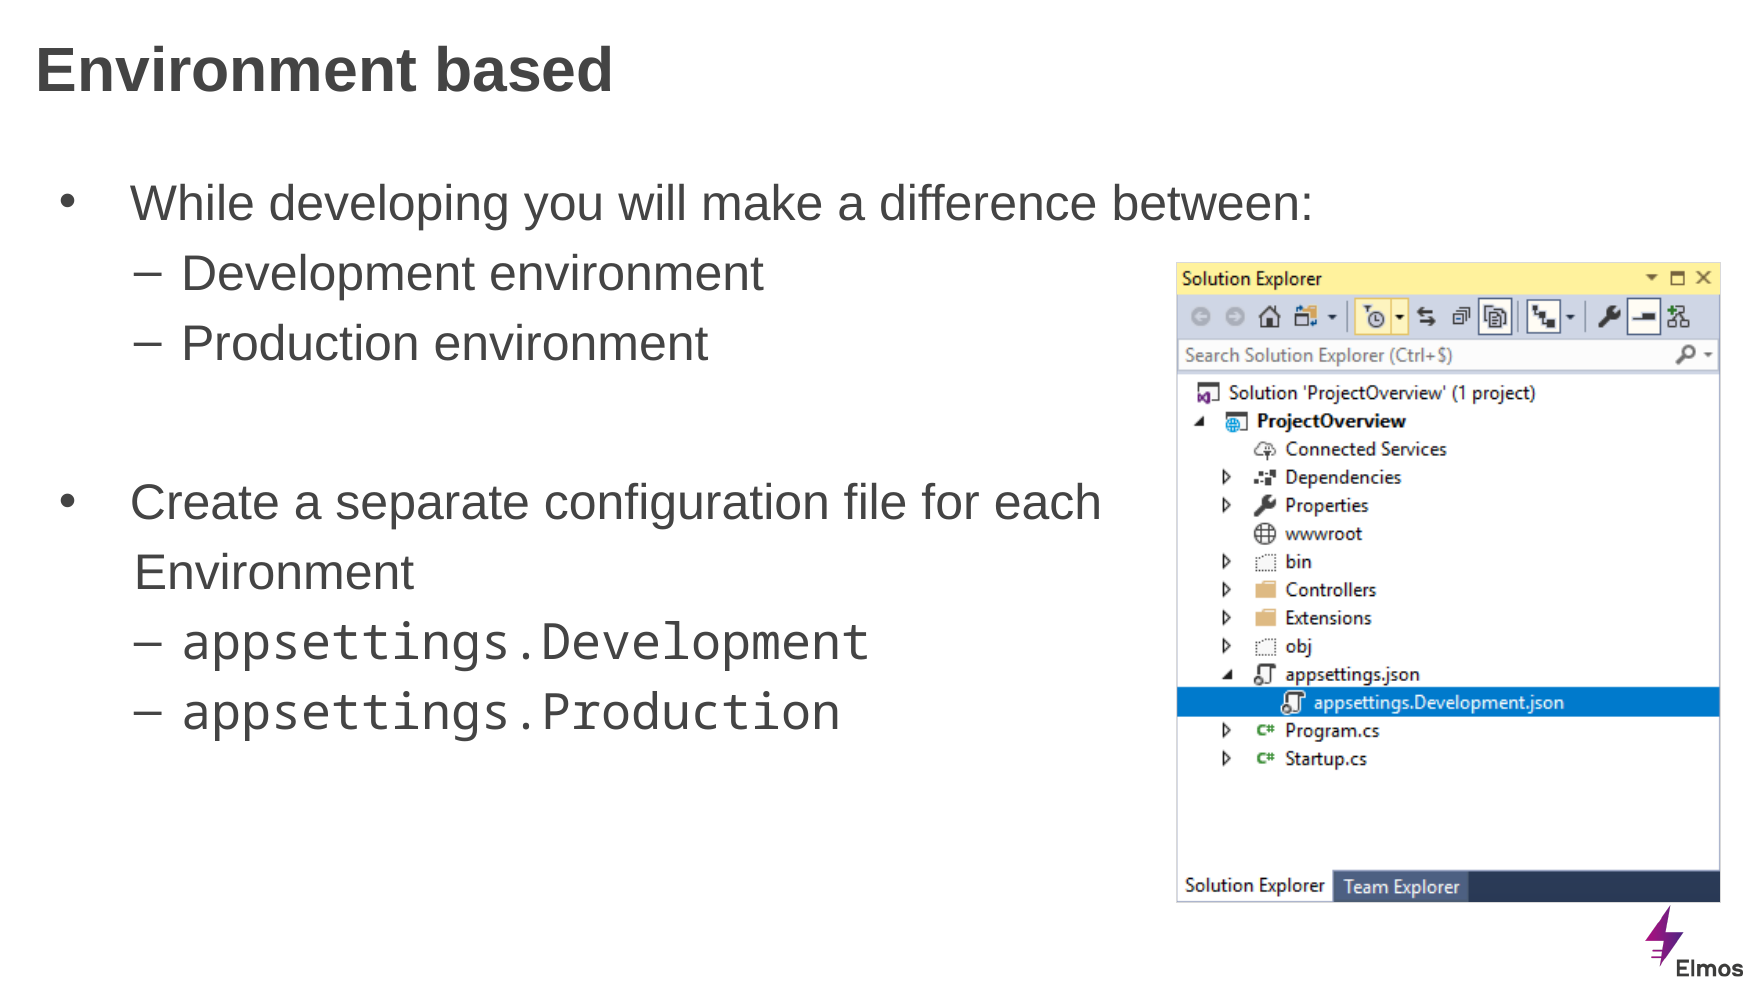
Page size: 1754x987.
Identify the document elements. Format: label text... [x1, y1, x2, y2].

picture [1645, 905, 1743, 977]
title Environment based [35, 29, 1721, 133]
list While developing you will make a difference between: Development environment Production environment Create a separate configuration file for each Environment appsettings.Development appsettings.Production [59, 170, 1721, 958]
picture [1176, 261, 1721, 903]
